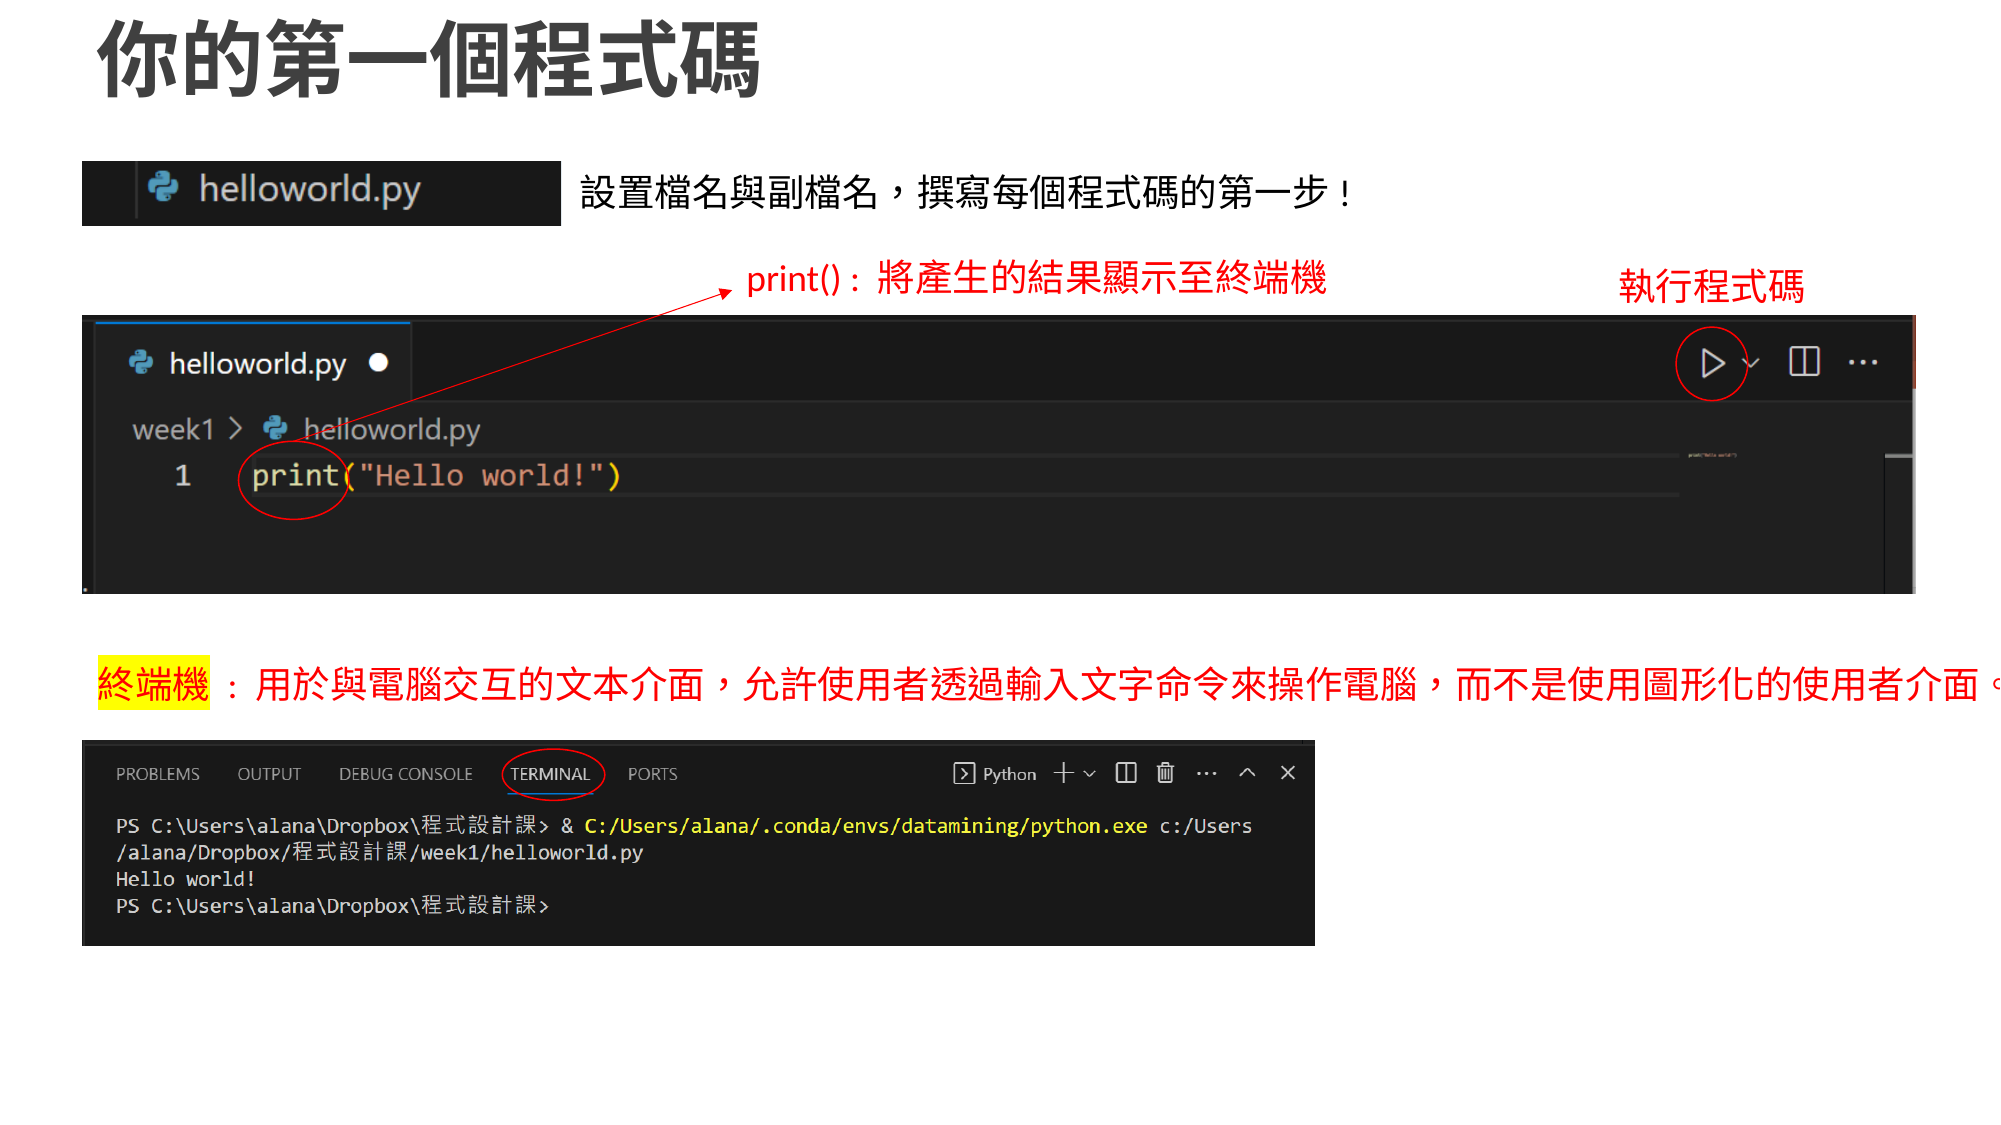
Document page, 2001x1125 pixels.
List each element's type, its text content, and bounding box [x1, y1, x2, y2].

text_box print() : 將產生的結果顯示至終端機 [731, 246, 1343, 307]
text_box 設置檔名與副檔名，撰寫每個程式碼的第一步! [565, 161, 1367, 222]
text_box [293, 290, 733, 442]
picture [82, 161, 562, 226]
picture [82, 315, 1916, 594]
text_box 執行程式碼 [1603, 255, 1821, 315]
text_box 你的第一個程式碼 [82, 0, 2000, 115]
text_box 終端機 : 用於與電腦交互的文本介面，允許使用者透過輸入文字命令來操作電腦，而不是使用圖形化的使用者介面。 [82, 654, 2000, 714]
picture [82, 740, 1315, 946]
